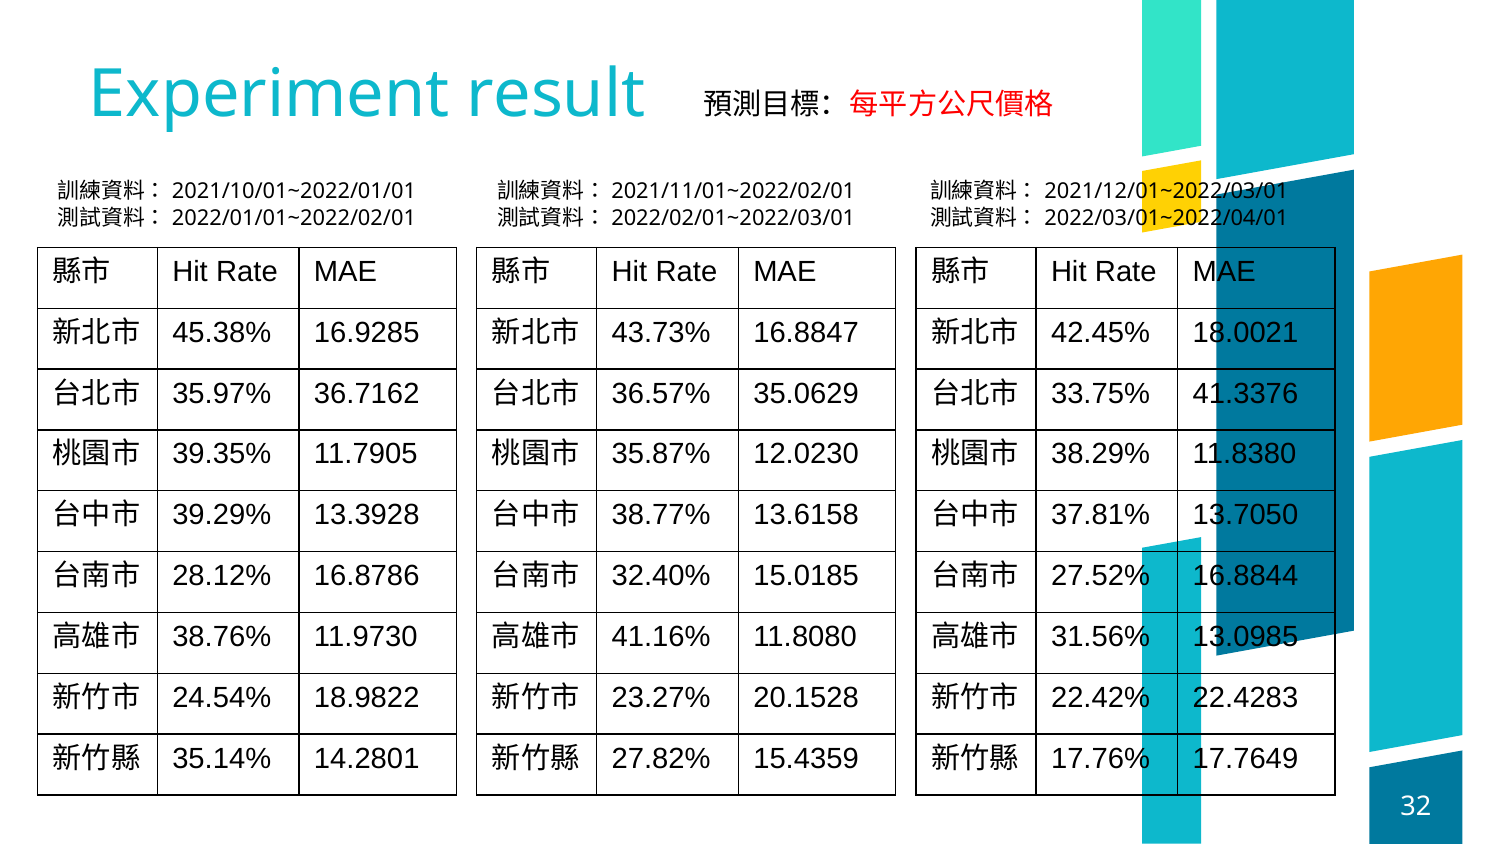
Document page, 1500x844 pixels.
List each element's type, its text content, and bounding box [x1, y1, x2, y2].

table_cell 24.54% [158, 674, 298, 733]
text_box 訓練資料：2021/11/01~2022/02/01 測試資料：2022/02/01~2022/03/01 [482, 169, 877, 272]
table_cell 17.7649 [1178, 735, 1334, 794]
table_cell 桃園市 [38, 431, 157, 490]
table_cell 台北市 [38, 370, 157, 429]
table_cell 27.82% [597, 735, 738, 794]
table_cell 16.8844 [1178, 552, 1334, 612]
table_cell 35.97% [158, 370, 298, 429]
table_cell 桃園市 [917, 431, 1035, 490]
table_cell 41.16% [597, 613, 738, 673]
table_cell 11.9730 [300, 613, 456, 673]
table_cell 39.29% [158, 491, 298, 551]
table_cell 13.6158 [739, 491, 895, 551]
table_cell 33.75% [1037, 370, 1177, 429]
table_cell 15.0185 [739, 552, 895, 612]
text_box 訓練資料：2021/10/01~2022/01/01 測試資料：2022/01/01~2022/02/01 [43, 169, 438, 272]
slide_number 32 [1369, 769, 1463, 844]
table_cell 20.1528 [739, 674, 895, 733]
table_header 縣市 [477, 248, 596, 308]
table_cell 38.29% [1037, 431, 1177, 490]
table_cell 16.8847 [739, 309, 895, 368]
table_cell 台中市 [917, 491, 1035, 551]
table_header Hit Rate [1037, 272, 1177, 308]
table_cell 高雄市 [917, 613, 1035, 673]
table_cell 台中市 [38, 491, 157, 551]
table_cell 新竹市 [38, 674, 157, 733]
table_cell 台北市 [477, 370, 596, 429]
table_cell 31.56% [1037, 613, 1177, 673]
table_cell 11.8380 [1178, 431, 1334, 490]
table_cell 新竹縣 [917, 735, 1035, 794]
table_cell 18.9822 [300, 674, 456, 733]
table_cell 23.27% [597, 674, 738, 733]
title Experiment result [89, 65, 1091, 131]
table_cell 台南市 [477, 552, 596, 612]
text_box 預測目標：每平方公尺價格 [688, 78, 1070, 128]
table_cell 11.8080 [739, 613, 895, 673]
table_cell 新竹縣 [477, 735, 596, 794]
table_cell 高雄市 [38, 613, 157, 673]
table_cell 15.4359 [739, 735, 895, 794]
table_cell 14.2801 [300, 735, 456, 794]
table_cell 35.0629 [739, 370, 895, 429]
table_header 縣市 [917, 272, 1035, 308]
table_header Hit Rate [158, 272, 298, 308]
table_cell 36.7162 [300, 370, 456, 429]
table_header MAE [300, 248, 456, 308]
table_cell 新竹市 [477, 674, 596, 733]
table_cell 45.38% [158, 309, 298, 368]
table_cell 17.76% [1037, 735, 1177, 794]
table_cell 新竹縣 [38, 735, 157, 794]
table_cell 39.35% [158, 431, 298, 490]
table_cell 41.3376 [1178, 370, 1334, 429]
table_cell 18.0021 [1178, 309, 1334, 368]
table_cell 35.14% [158, 735, 298, 794]
table_cell 38.77% [597, 491, 738, 551]
table_cell 13.7050 [1178, 491, 1334, 551]
table_header MAE [1178, 248, 1334, 308]
table_cell 16.8786 [300, 552, 456, 612]
table_cell 27.52% [1037, 552, 1177, 612]
table_cell 13.0985 [1178, 613, 1334, 673]
table_cell 22.42% [1037, 674, 1177, 733]
table_cell 11.7905 [300, 431, 456, 490]
table_header Hit Rate [597, 272, 738, 308]
table_header MAE [739, 248, 895, 308]
table_cell 36.57% [597, 370, 738, 429]
table_cell 16.9285 [300, 309, 456, 368]
table_cell 32.40% [597, 552, 738, 612]
table_cell 22.4283 [1178, 674, 1334, 733]
table_header 縣市 [38, 248, 157, 308]
table_cell 28.12% [158, 552, 298, 612]
table_cell 新北市 [917, 309, 1035, 368]
table_cell 台南市 [38, 552, 157, 612]
table_cell 37.81% [1037, 491, 1177, 551]
table_cell 新北市 [38, 309, 157, 368]
table_cell 桃園市 [477, 431, 596, 490]
table_cell 台中市 [477, 491, 596, 551]
table_cell 台南市 [917, 552, 1035, 612]
table_cell 12.0230 [739, 431, 895, 490]
table_cell 35.87% [597, 431, 738, 490]
table_cell 38.76% [158, 613, 298, 673]
table_cell 13.3928 [300, 491, 456, 551]
table_cell 新竹市 [917, 674, 1035, 733]
text_box 訓練資料：2021/12/01~2022/03/01 測試資料：2022/03/01~2022/04/01 [915, 169, 1310, 272]
table_cell 高雄市 [477, 613, 596, 673]
table_cell 42.45% [1037, 309, 1177, 368]
table_cell 台北市 [917, 370, 1035, 429]
table_cell 43.73% [597, 309, 738, 368]
table_cell 新北市 [477, 309, 596, 368]
